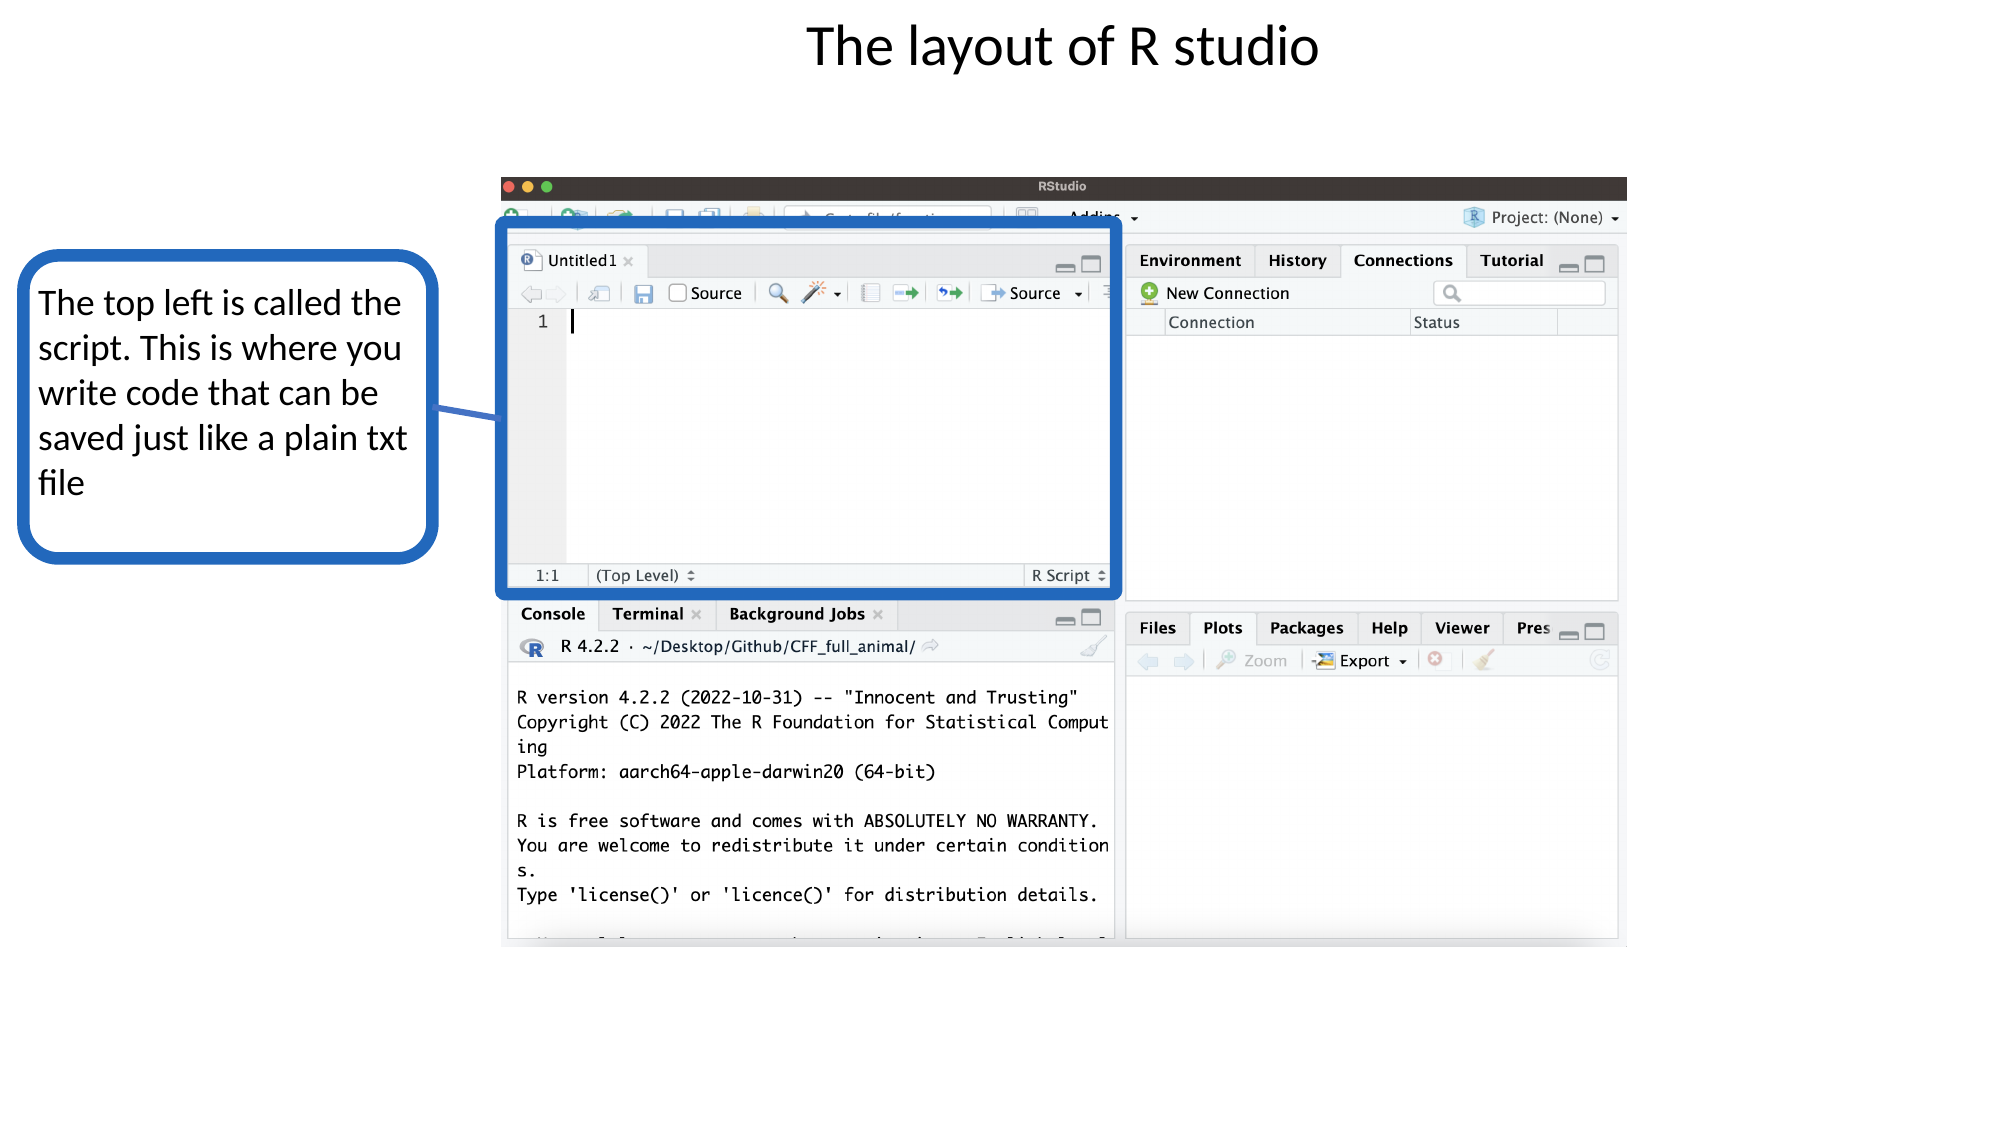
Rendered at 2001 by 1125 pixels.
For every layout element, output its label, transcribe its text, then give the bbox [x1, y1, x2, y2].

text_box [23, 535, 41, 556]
text_box [22, 254, 434, 560]
text_box The layout of R studio [791, 0, 1336, 85]
picture [501, 177, 1627, 948]
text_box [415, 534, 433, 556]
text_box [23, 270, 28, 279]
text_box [432, 406, 502, 419]
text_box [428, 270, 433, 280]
